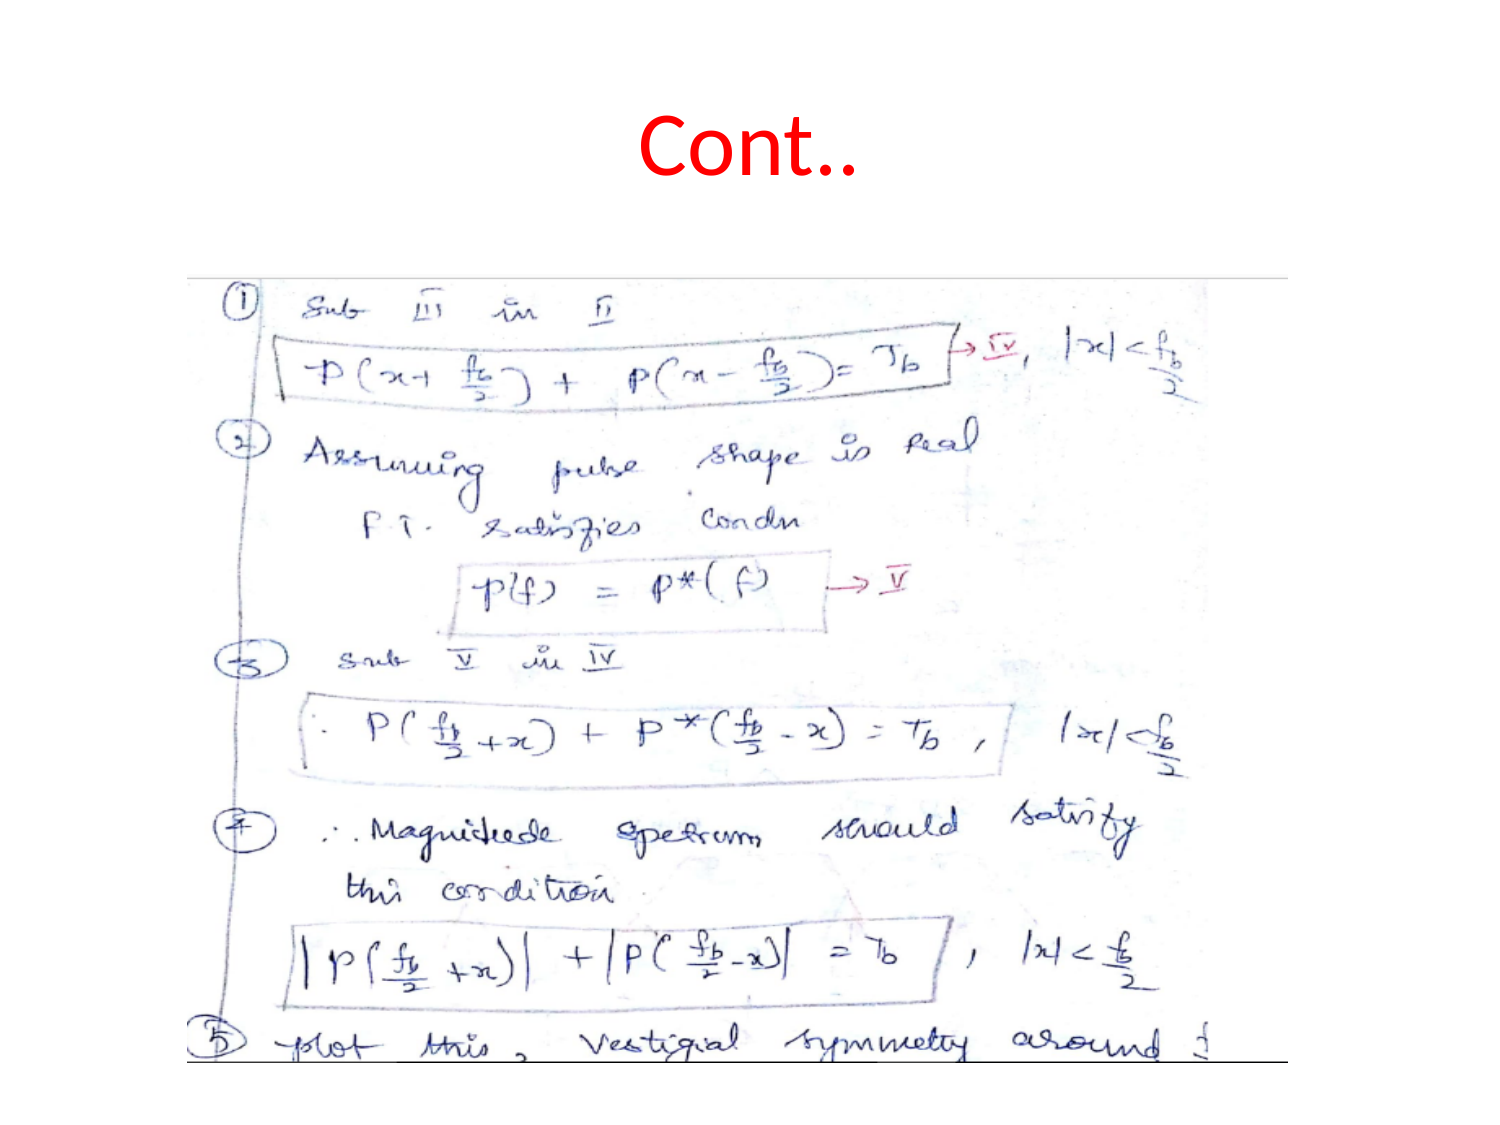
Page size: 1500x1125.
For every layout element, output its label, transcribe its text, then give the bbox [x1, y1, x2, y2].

title Cont.. [75, 45, 1425, 233]
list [187, 274, 1288, 1063]
